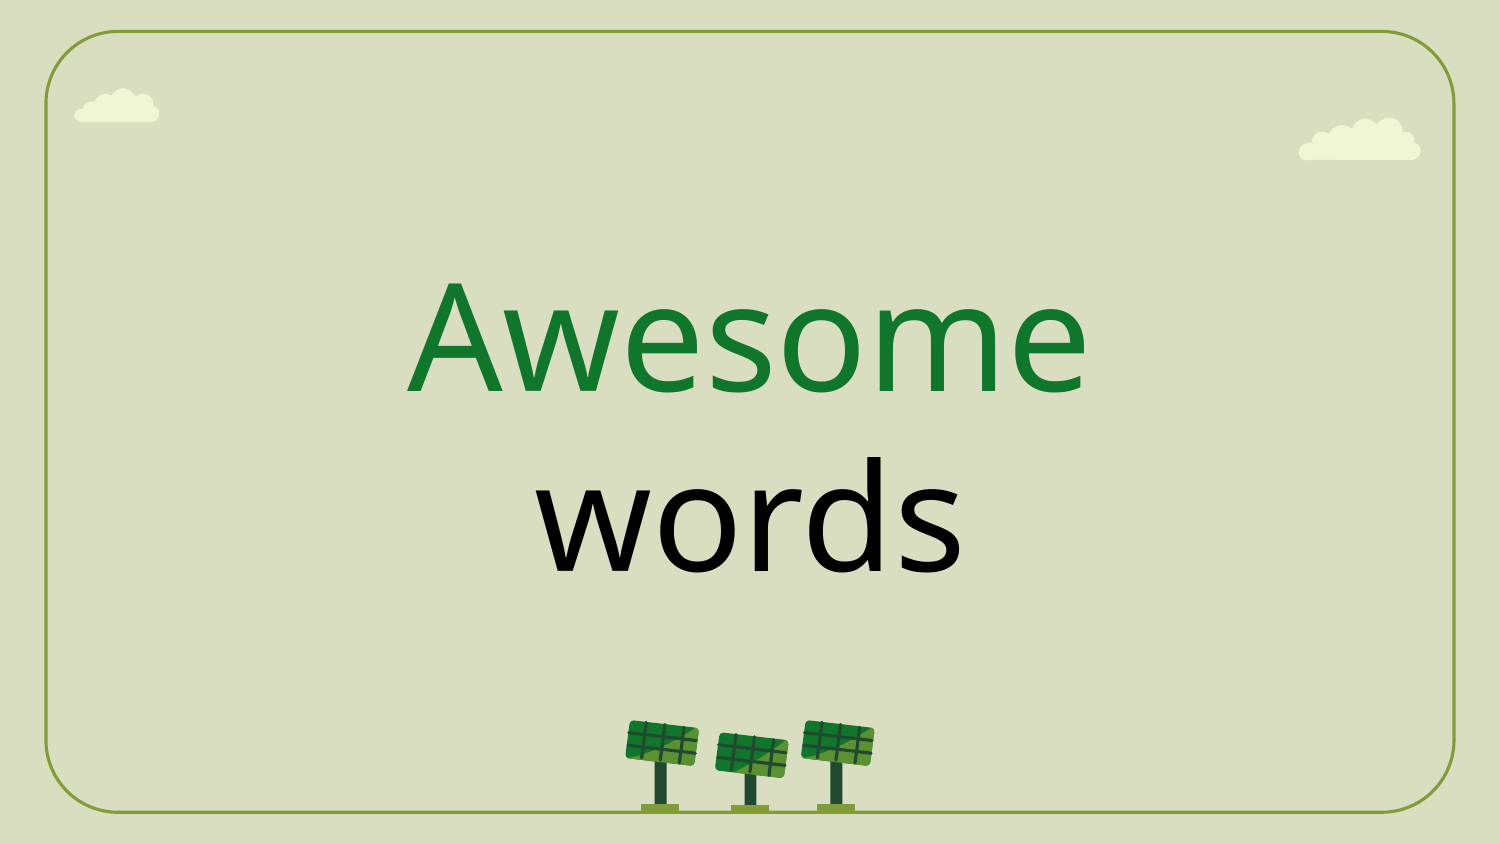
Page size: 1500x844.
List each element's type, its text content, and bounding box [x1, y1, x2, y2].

title Awesome words [227, 206, 1273, 638]
